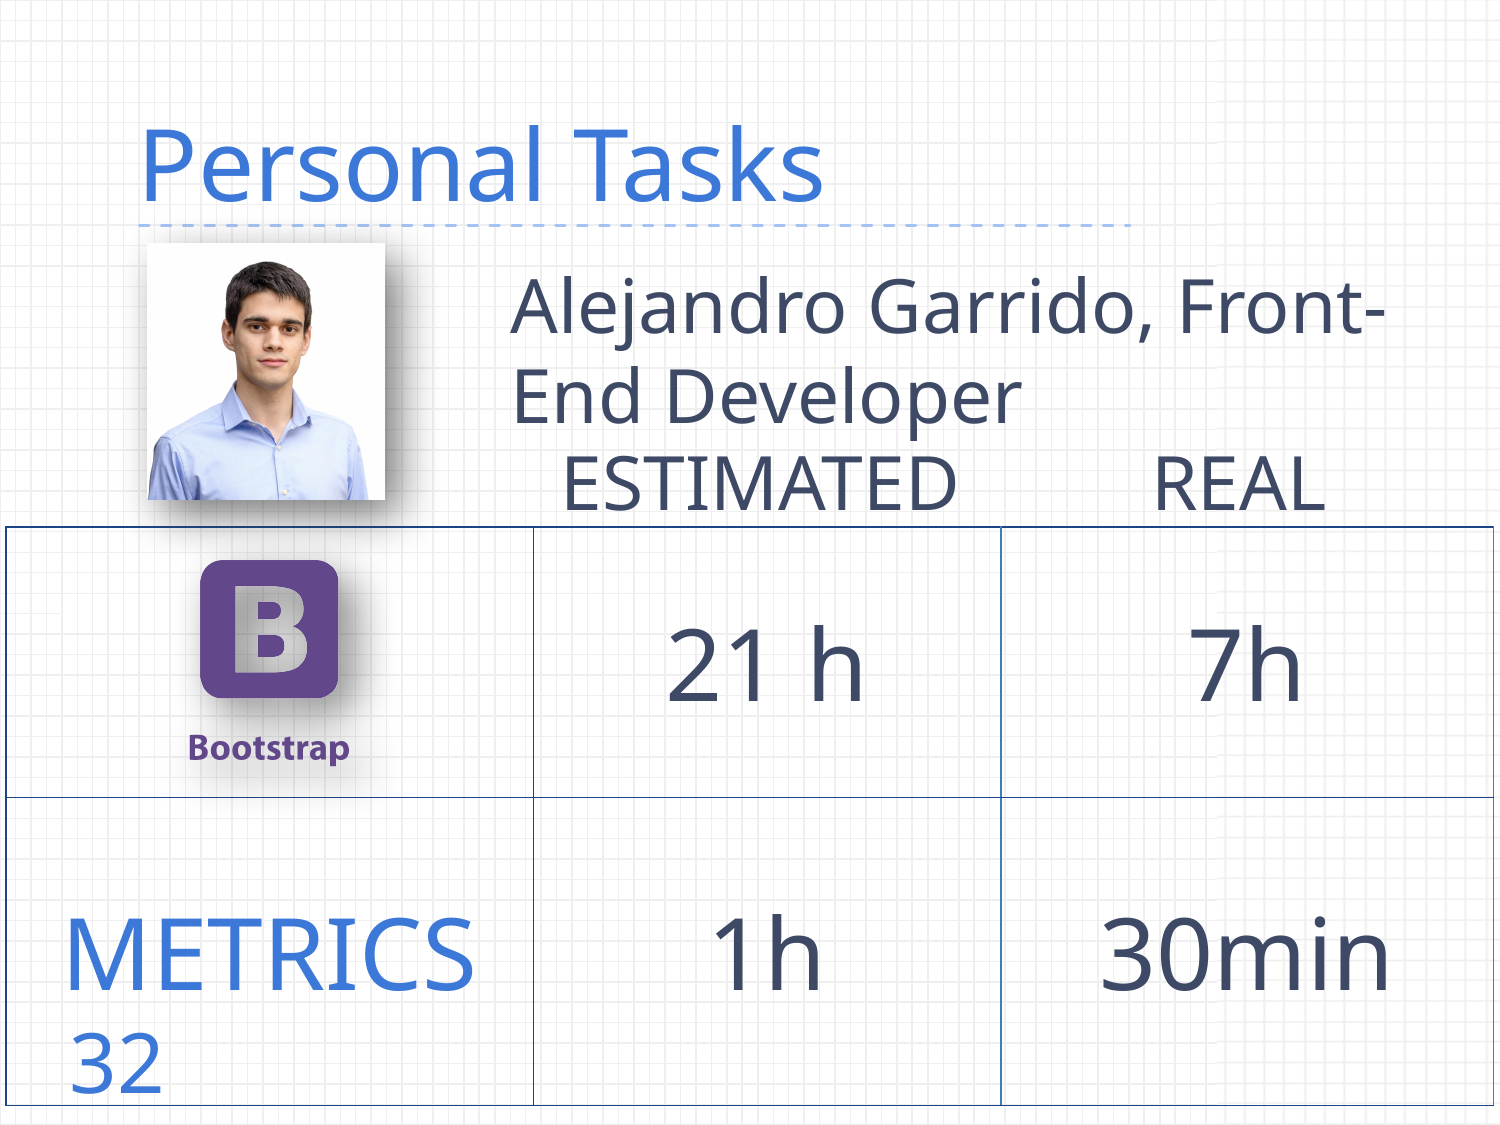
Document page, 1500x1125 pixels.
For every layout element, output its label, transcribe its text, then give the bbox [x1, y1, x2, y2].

text_box REAL [999, 420, 1212, 529]
table_cell METRICS [7, 798, 533, 1105]
table_header 21 h [534, 541, 1000, 797]
table_header 7h [1002, 529, 1212, 797]
text_box Alejandro Garrido, Front-End Developer [495, 243, 1212, 411]
picture [134, 534, 397, 797]
table_cell 30min [1002, 798, 1212, 1105]
table_cell 1h [534, 798, 1000, 1105]
table_header [7, 528, 130, 797]
picture [1217, 0, 1500, 1125]
table_header [431, 528, 533, 797]
title Personal Tasks [122, 49, 1130, 237]
text_box 32 [54, 996, 191, 1125]
text_box ESTIMATED [520, 420, 1001, 541]
picture [147, 243, 385, 501]
